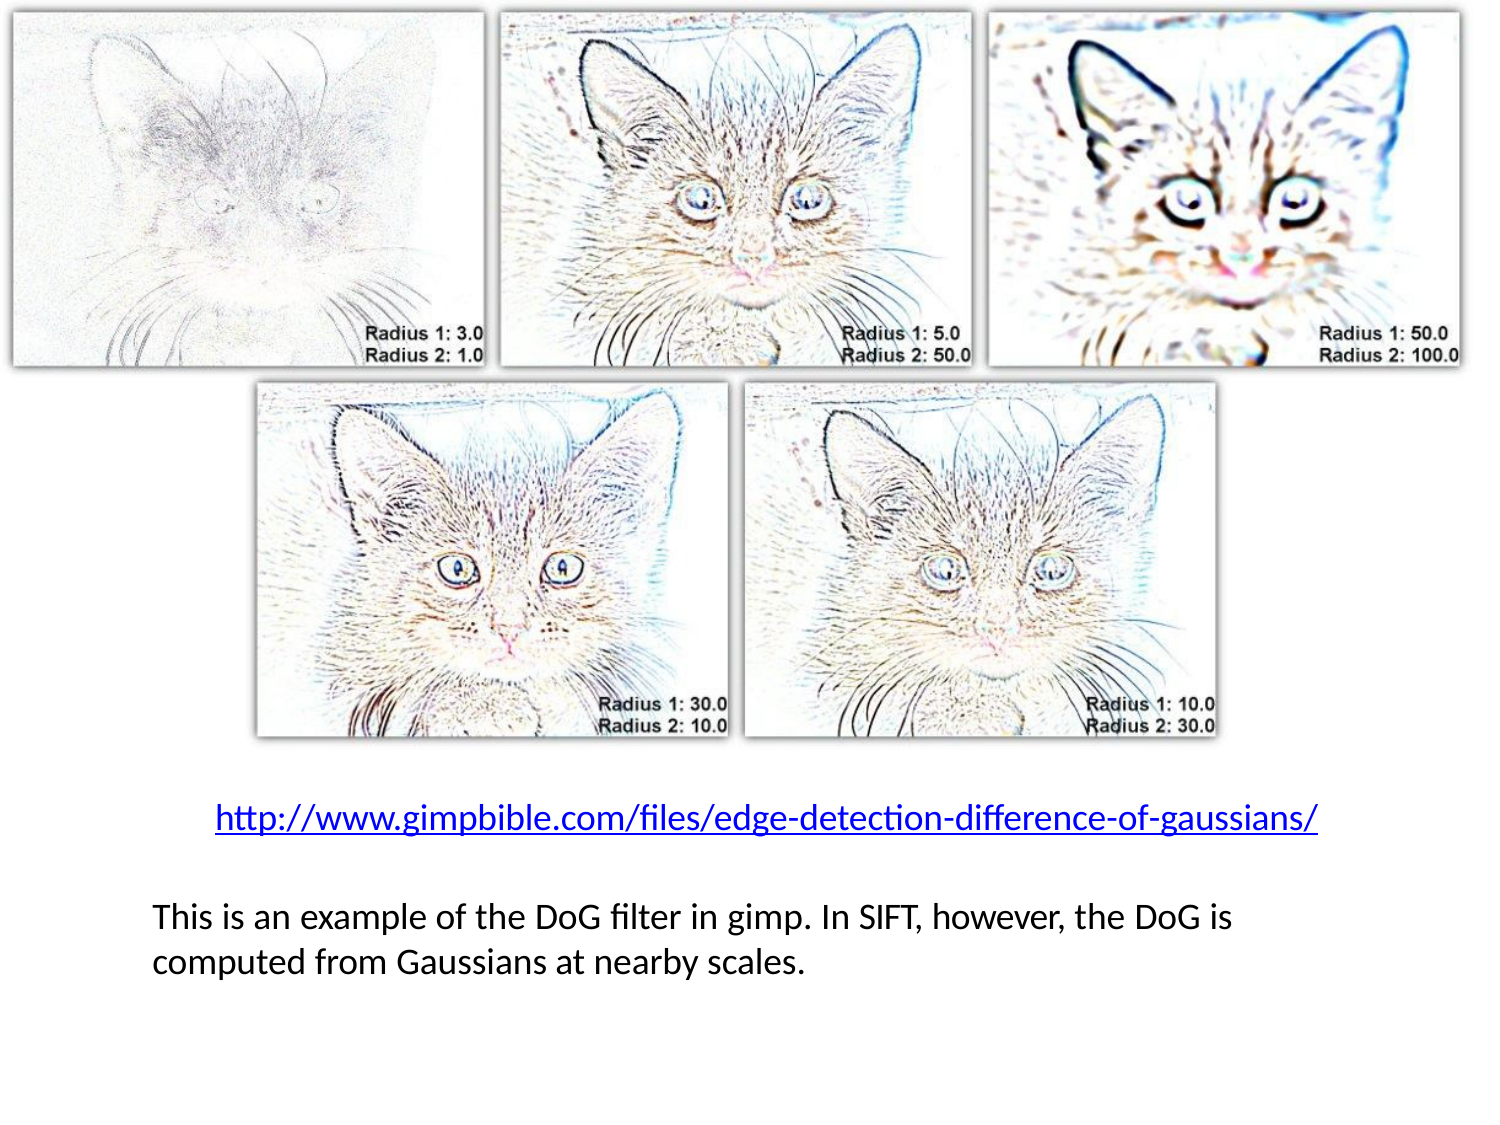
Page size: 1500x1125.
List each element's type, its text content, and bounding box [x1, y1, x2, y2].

picture [0, 0, 1473, 751]
text_box http://www.gimpbible.com/files/edge-detection-difference-of-gaussians/ This is an example of the DoG filter in gimp. In SIFT, however, the DoG is computed from Gaussians at nearby scales. [150, 790, 1336, 982]
